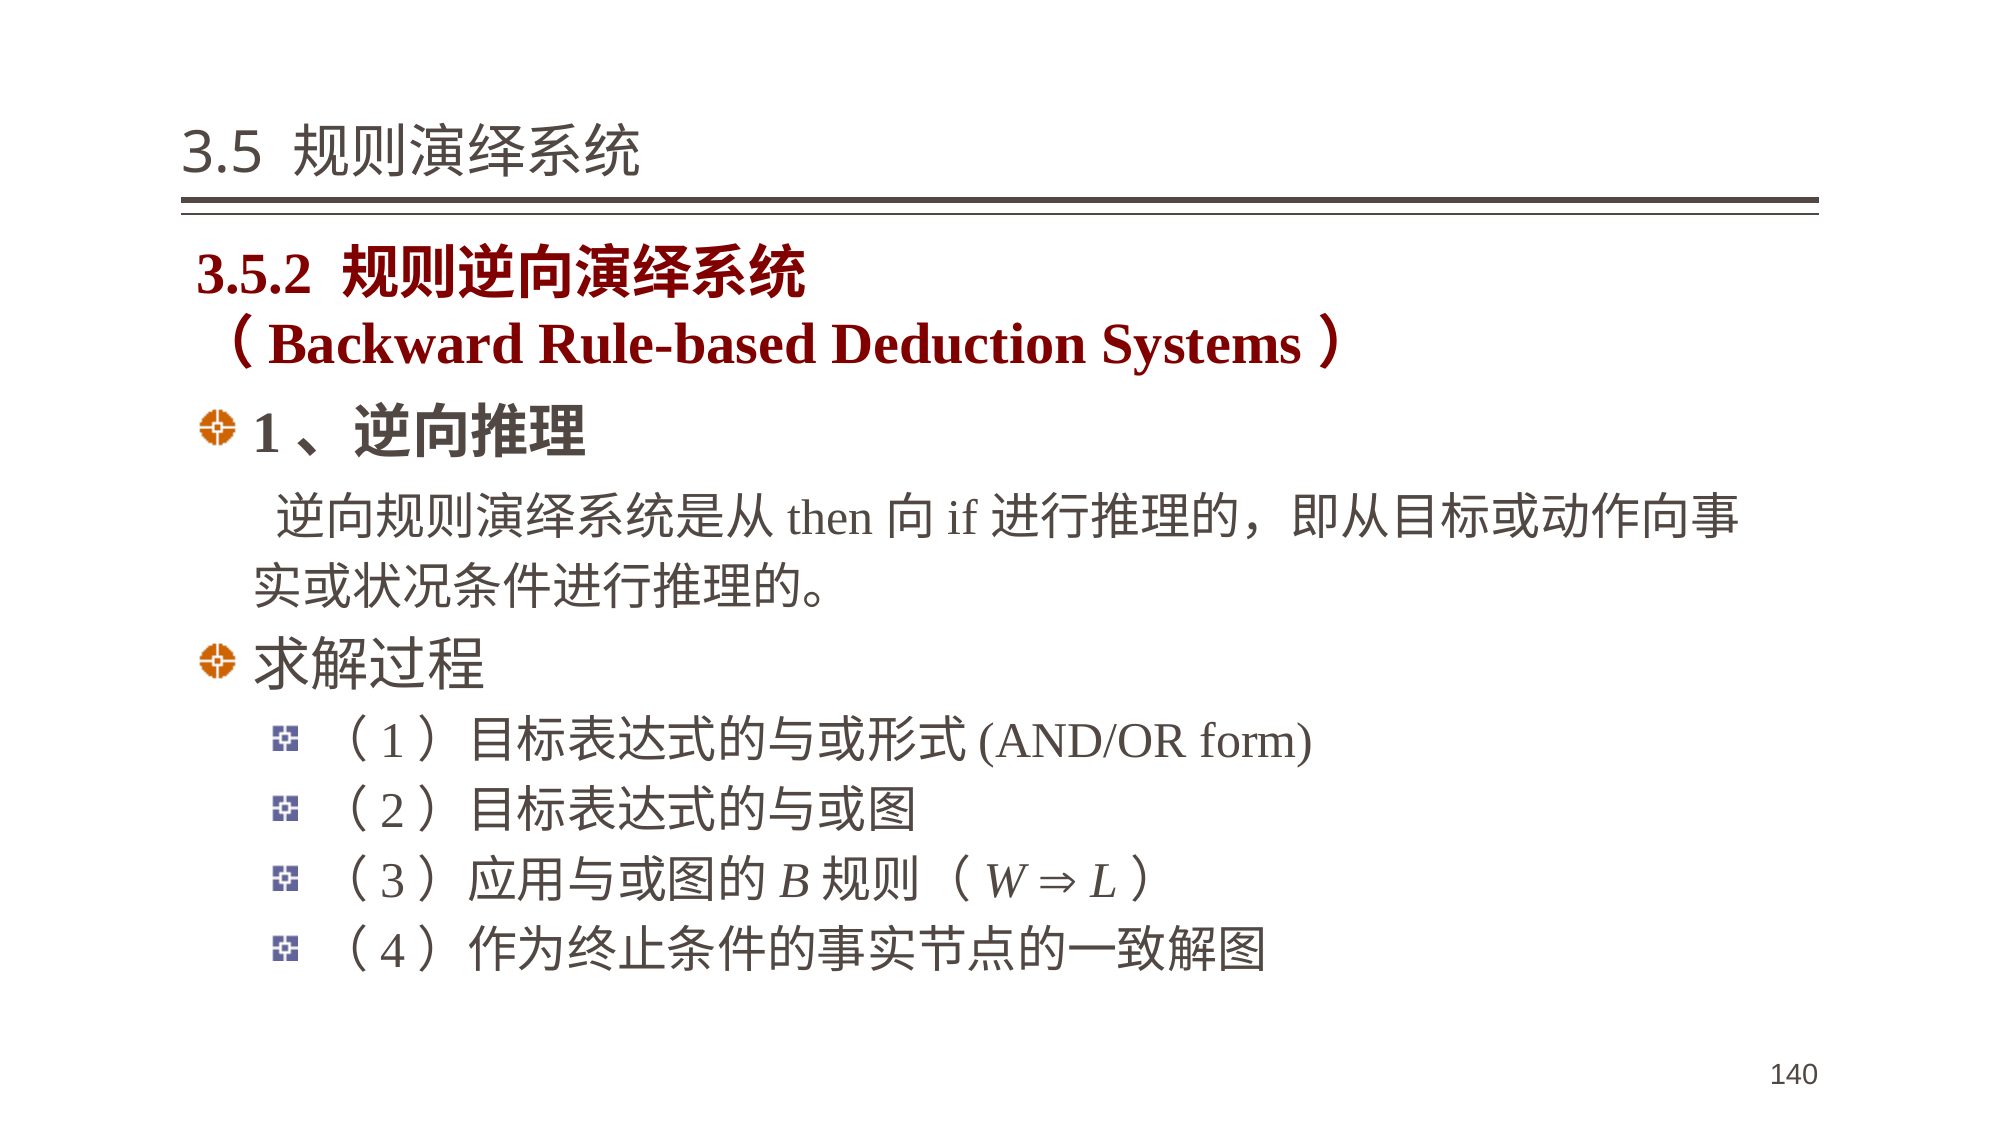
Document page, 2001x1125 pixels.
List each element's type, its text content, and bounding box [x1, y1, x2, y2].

picture [271, 934, 298, 961]
picture [271, 724, 298, 751]
text_box 3.5.2 规则逆向演绎系统 （Backward Rule-based Deduction Systems） [181, 224, 1507, 386]
picture [271, 864, 298, 891]
picture [196, 408, 238, 450]
text_box 1、逆向推理 逆向规则演绎系统是从then向if进行推理的，即从目标或动作向事实或状况条件进行推理的。 求解过程 （1）目标表达式的与或形式(AND/OR form) （2）目标表达式的与或图 （3）应用与或图的B规则（W  L） （4）作为终止条件的事实节点的一致解图 [181, 386, 1757, 1100]
title 3.5 规则演绎系统 [181, 12, 1819, 193]
slide_number 140 [1518, 1042, 1819, 1103]
picture [196, 642, 238, 683]
picture [271, 794, 298, 821]
